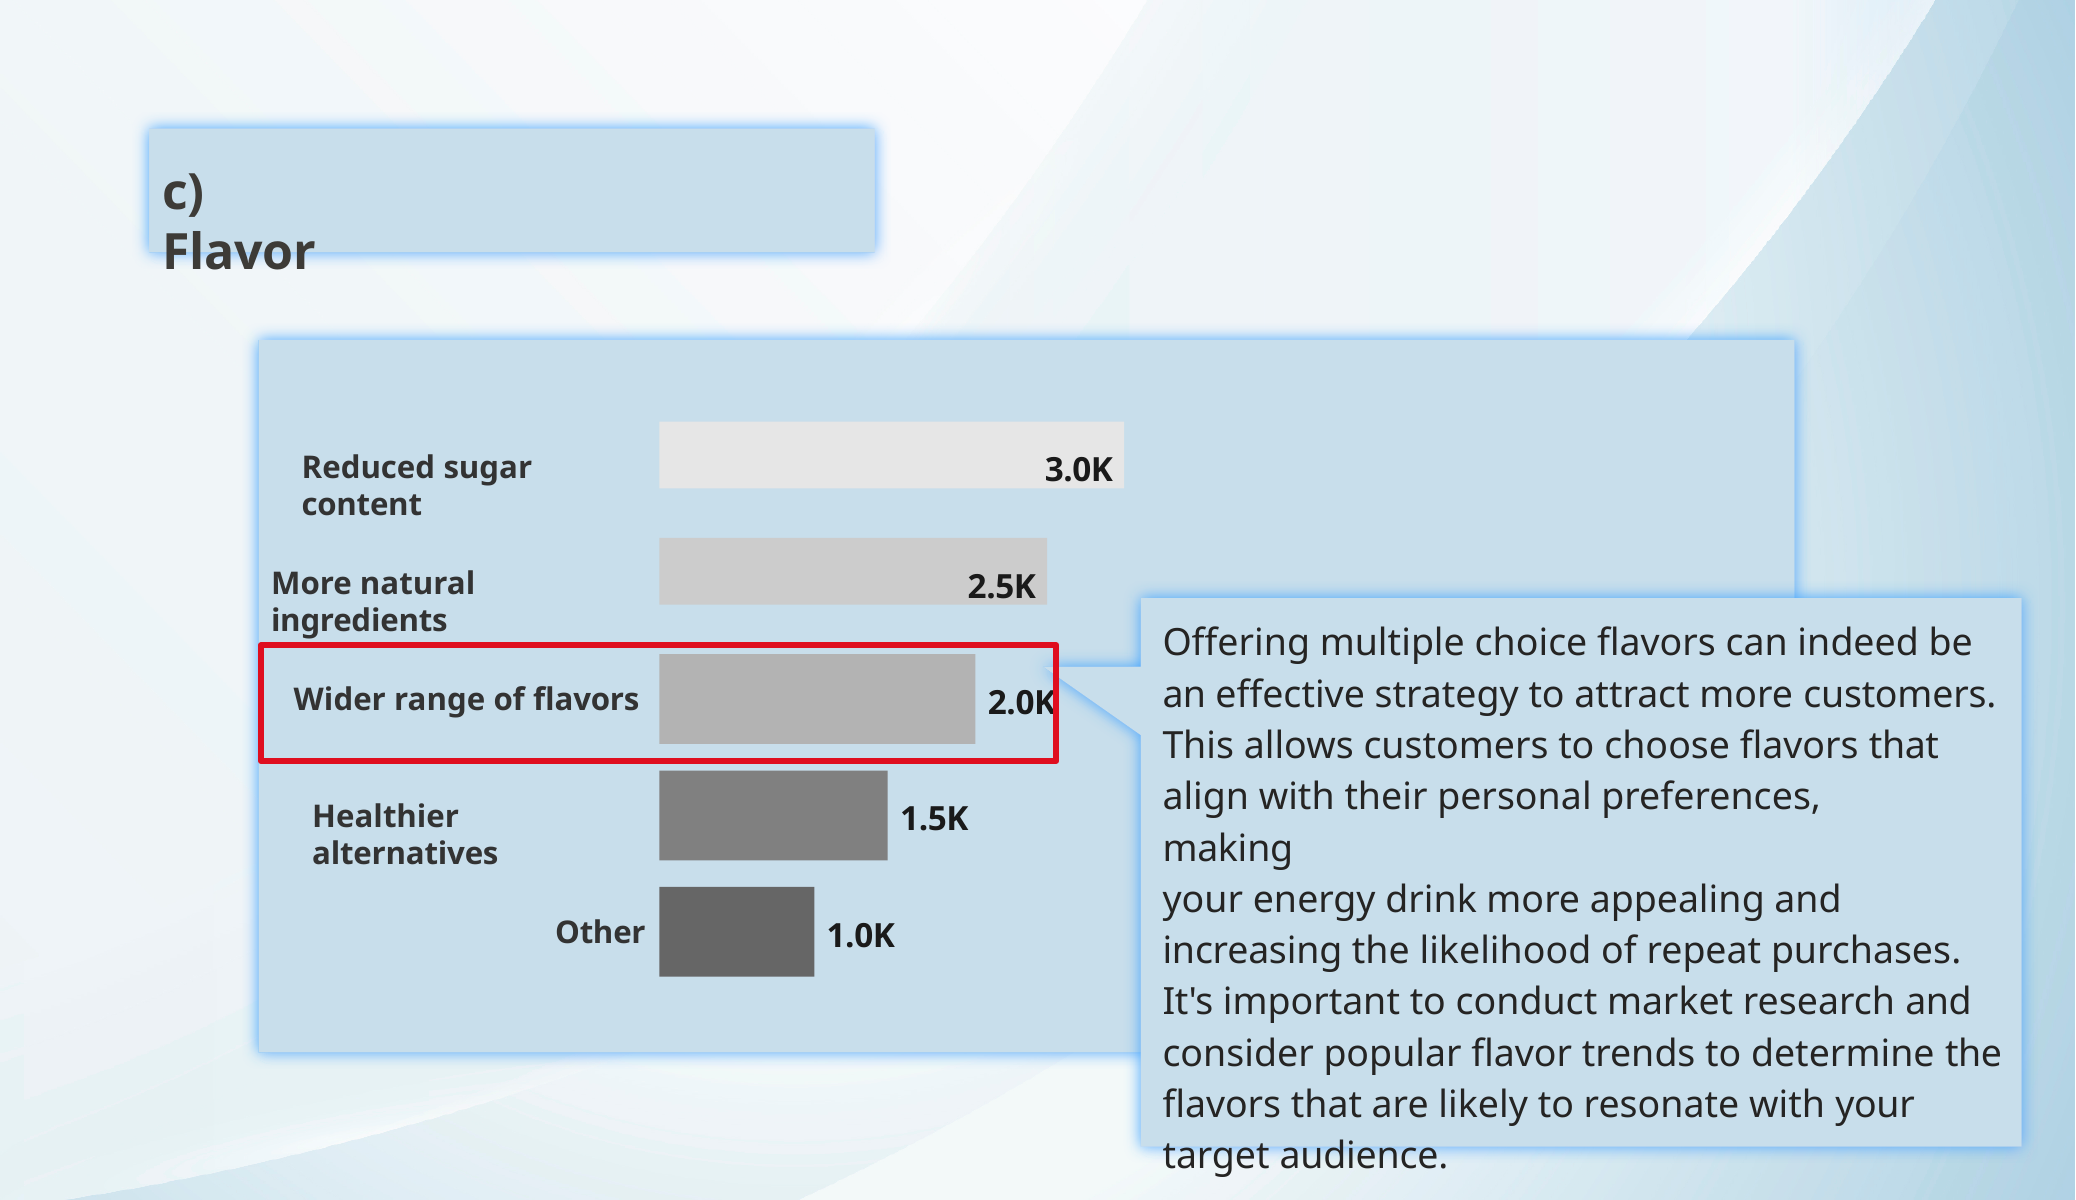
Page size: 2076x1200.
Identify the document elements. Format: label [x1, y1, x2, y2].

picture [0, 0, 2075, 1200]
text_box [659, 653, 976, 978]
text_box [241, 323, 2038, 1163]
